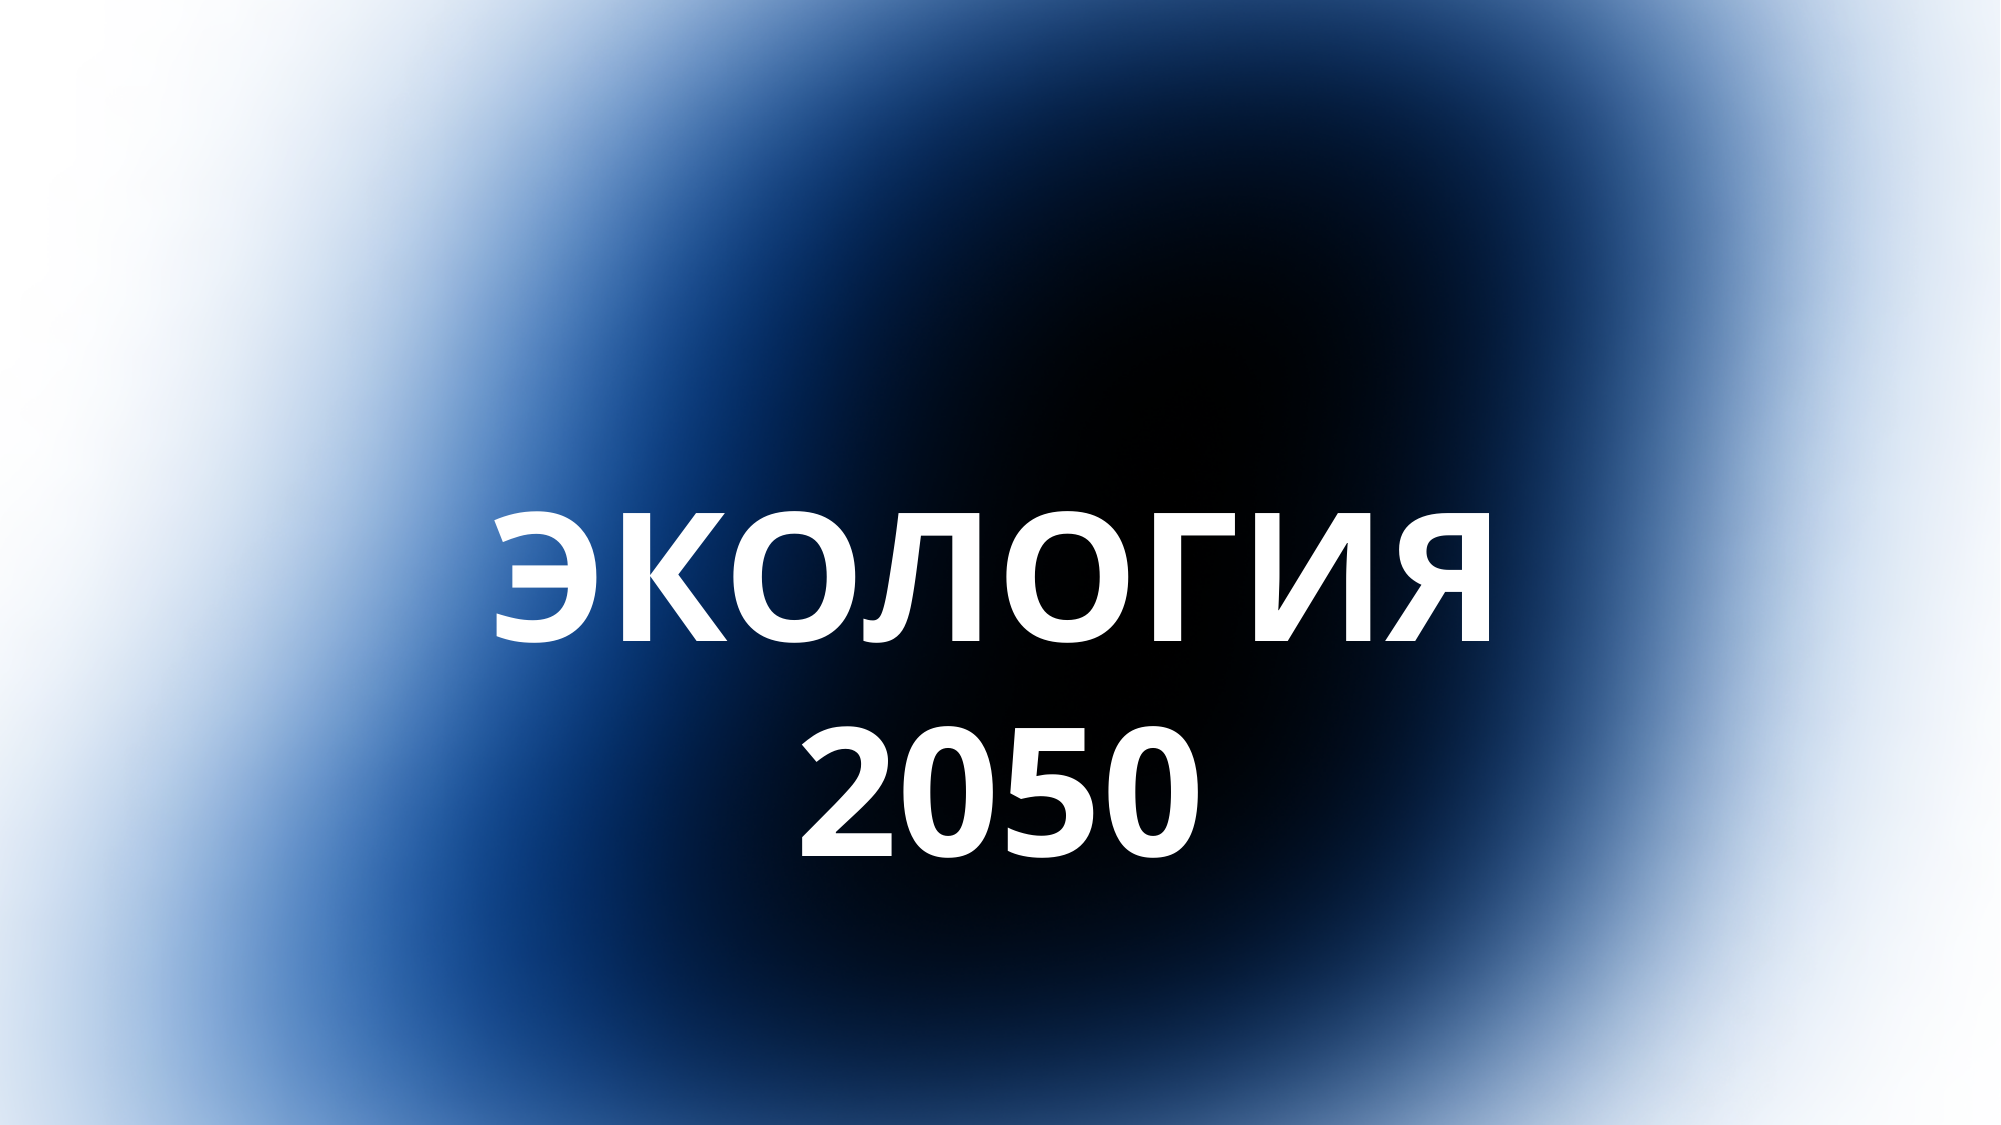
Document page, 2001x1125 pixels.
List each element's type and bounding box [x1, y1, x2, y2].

list [0, 0, 2000, 1125]
